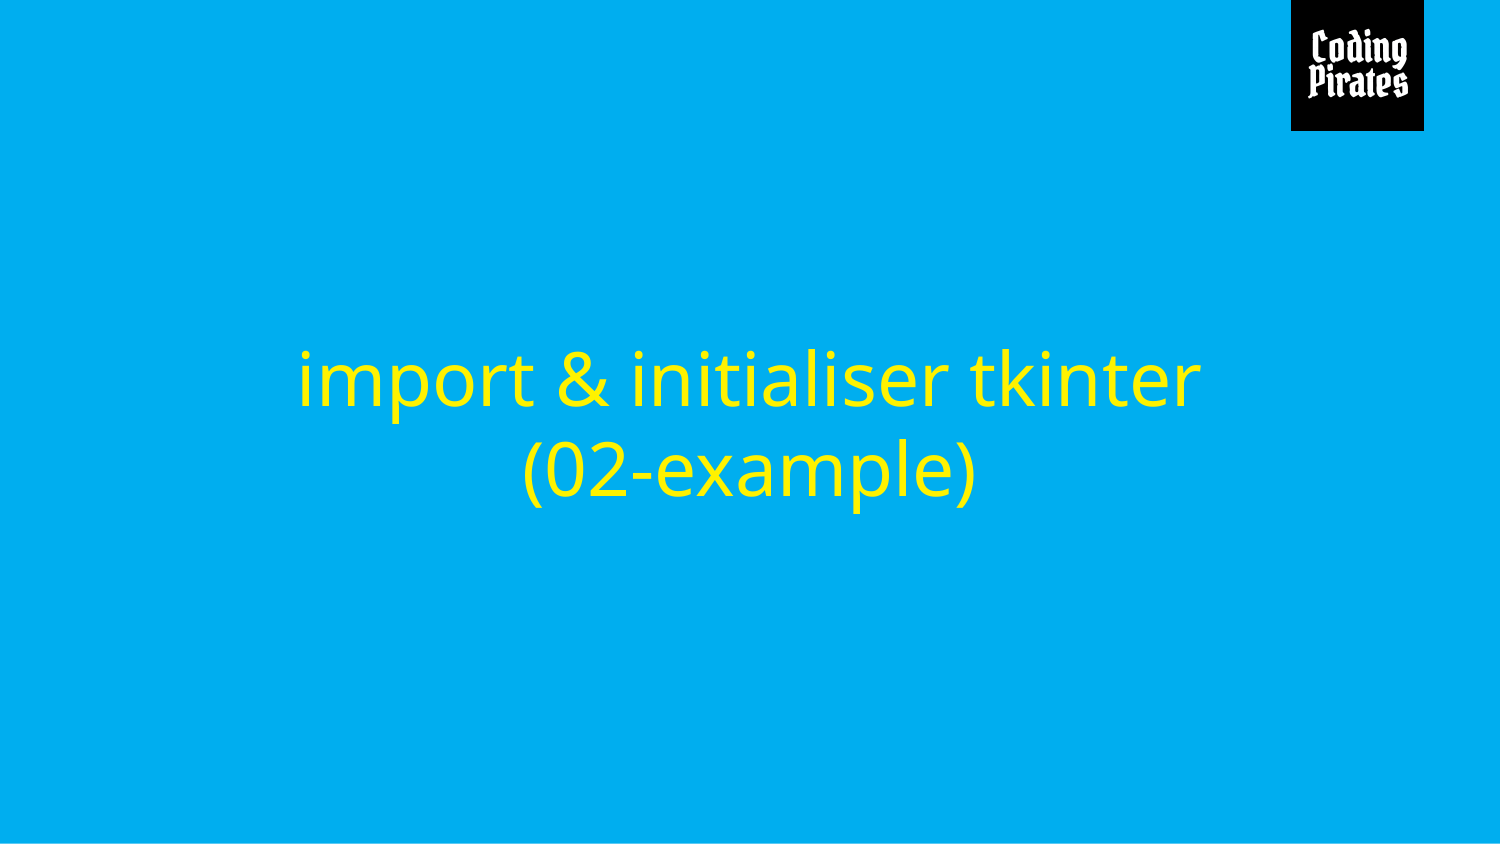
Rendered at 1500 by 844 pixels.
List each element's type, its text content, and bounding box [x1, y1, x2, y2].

title import & initialiser tkinter (02-example) [51, 352, 1449, 491]
picture [591, 491, 625, 495]
picture [528, 491, 540, 507]
picture [923, 491, 948, 496]
picture [741, 491, 762, 496]
picture [555, 491, 576, 496]
picture [854, 491, 859, 513]
picture [1292, 0, 1423, 130]
picture [958, 491, 970, 507]
picture [862, 491, 883, 496]
picture [665, 491, 690, 496]
